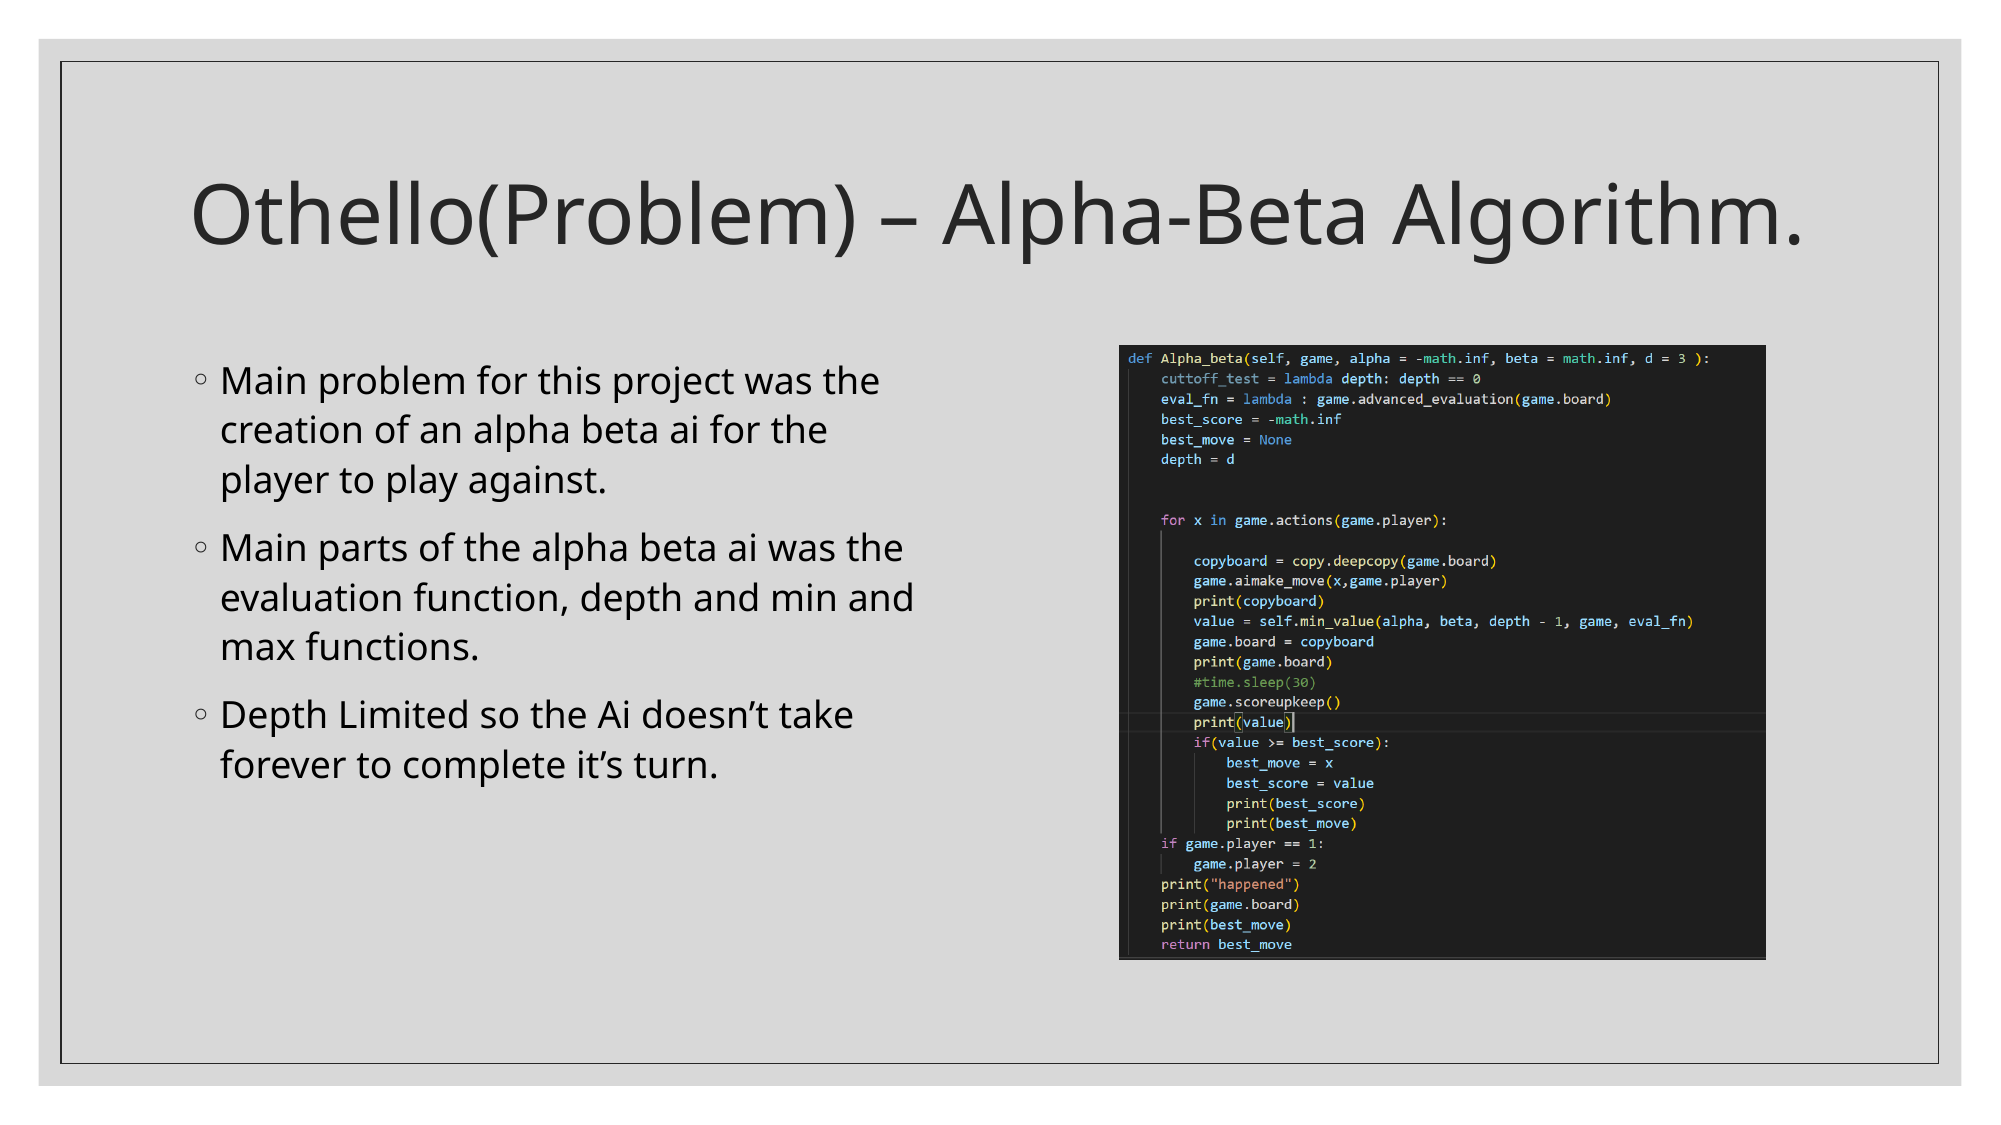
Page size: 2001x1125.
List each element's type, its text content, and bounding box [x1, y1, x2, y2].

list Main problem for this project was the creation of an alpha beta ai for the player to play against. Main parts of the alpha beta ai was the evaluation function, depth and min and max functions. Depth Limited so the Ai doesn’t take forever to complete it’s turn. [174, 345, 940, 960]
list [1119, 345, 1766, 960]
title Othello(Problem) – Alpha-Beta Algorithm. [174, 105, 1825, 331]
